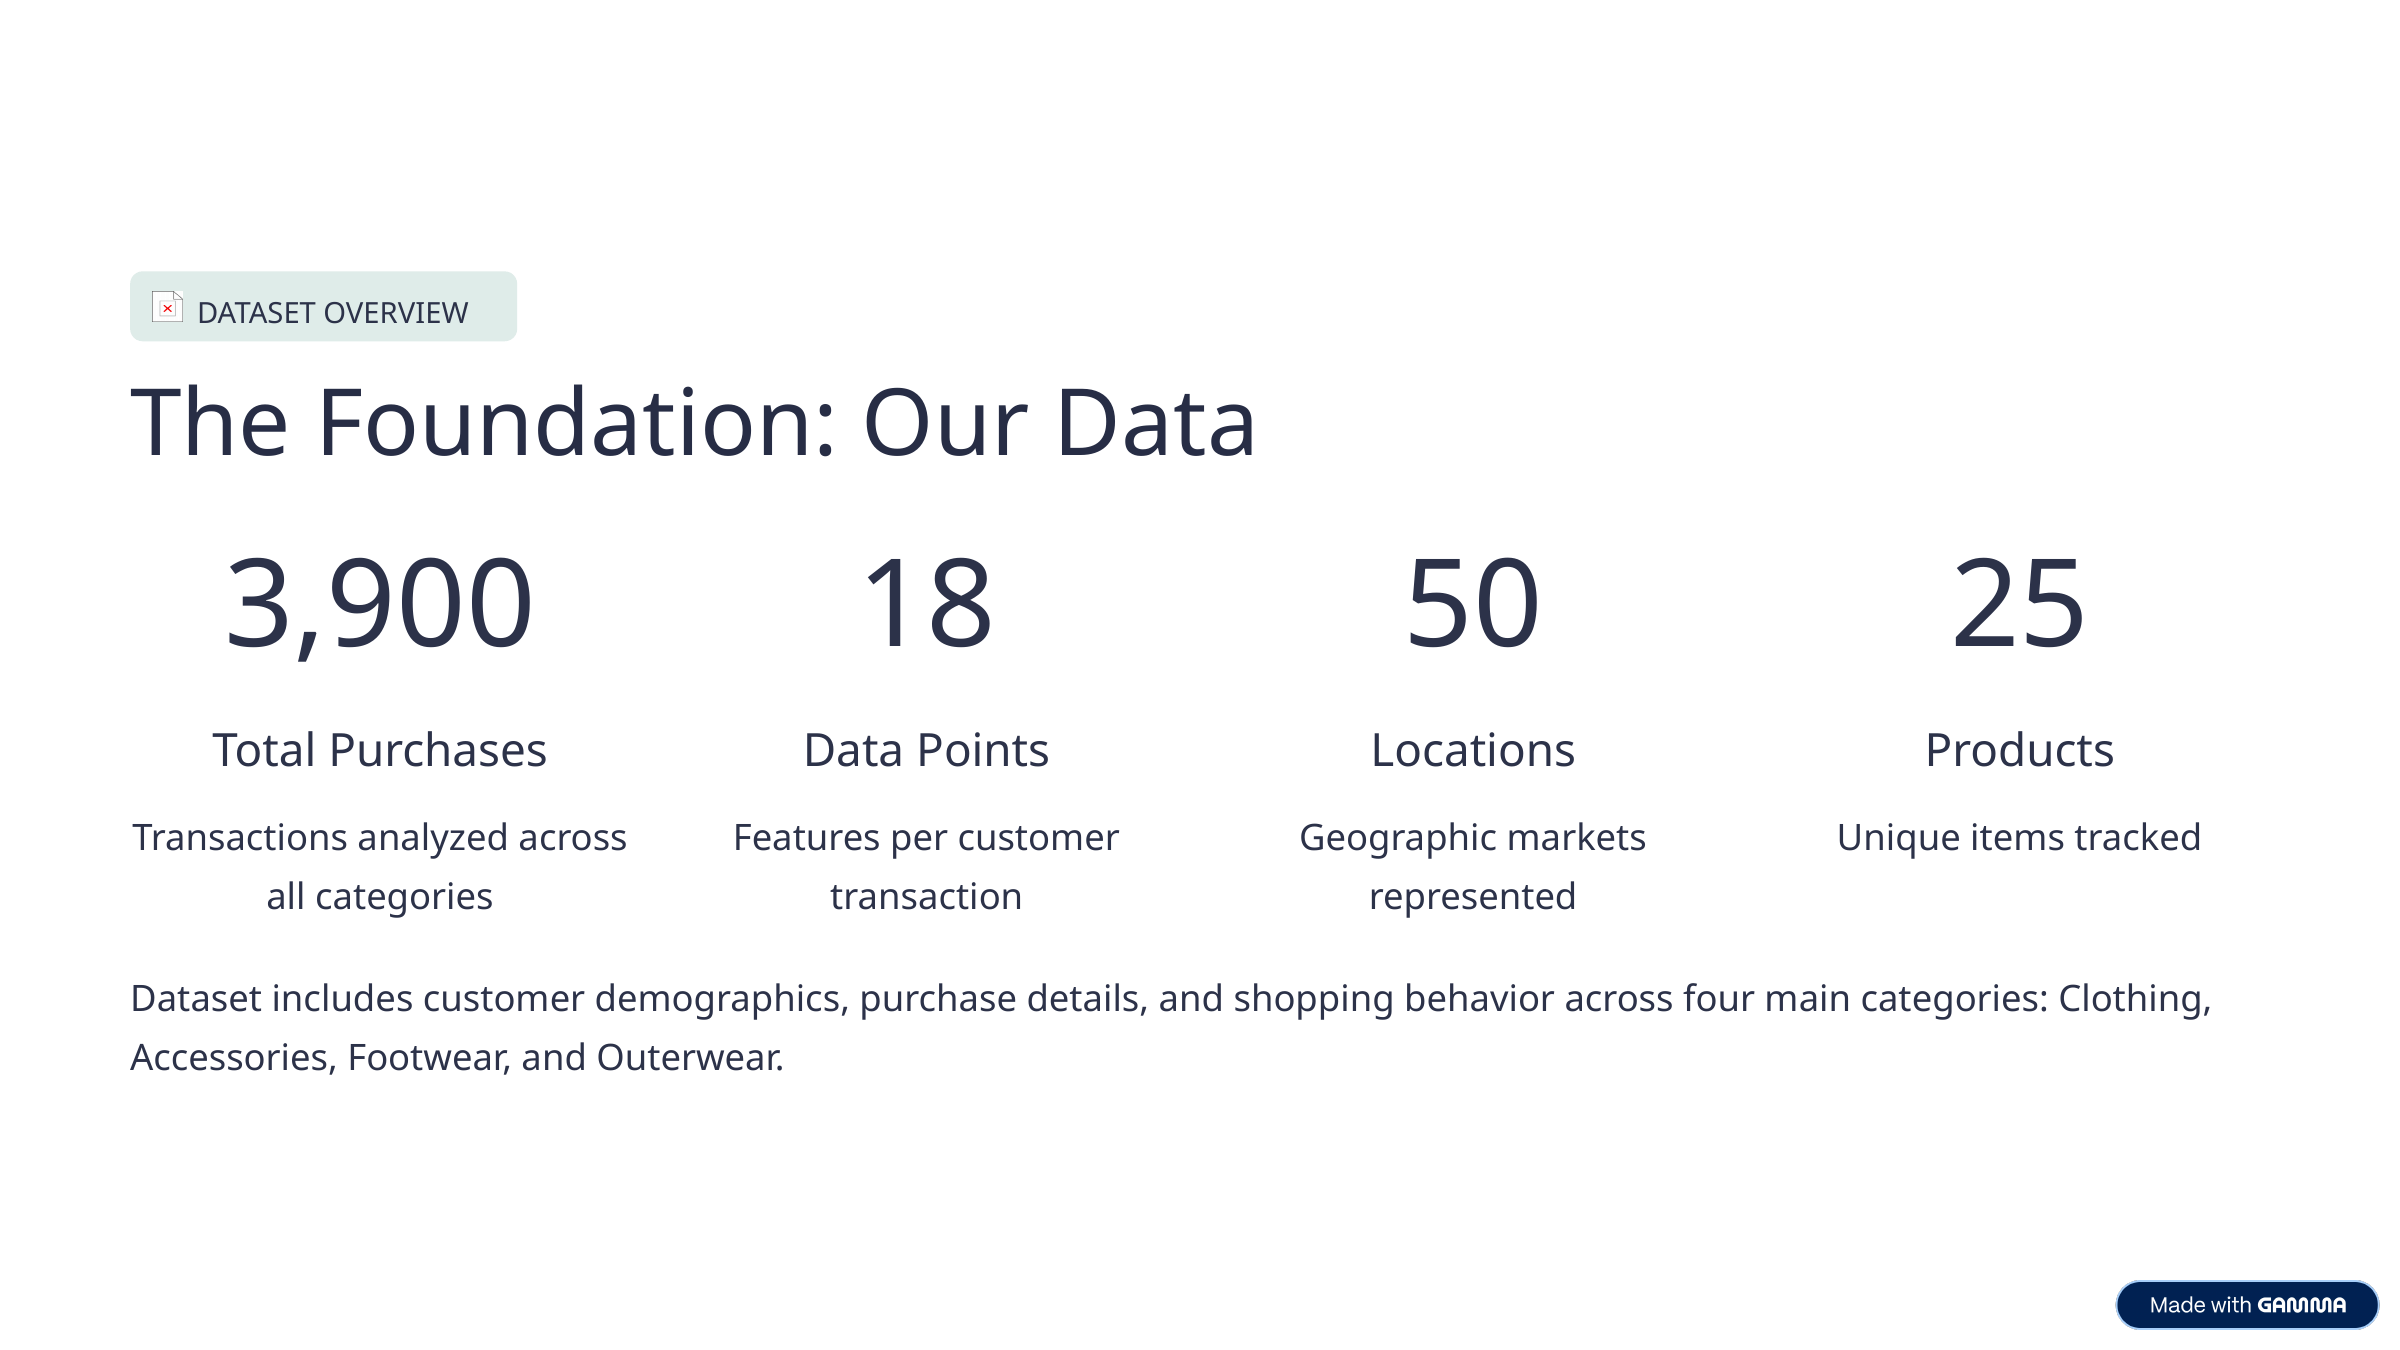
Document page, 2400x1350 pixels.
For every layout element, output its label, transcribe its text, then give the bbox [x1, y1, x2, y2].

text_box [130, 271, 518, 342]
text_box 25 [1769, 548, 2270, 672]
text_box DATASET OVERVIEW [197, 282, 495, 331]
text_box Transactions analyzed across all categories [130, 798, 631, 918]
text_box 18 [676, 548, 1177, 672]
text_box Features per customer transaction [676, 798, 1177, 918]
text_box Products [1787, 718, 2253, 777]
text_box Total Purchases [147, 718, 613, 777]
picture [2106, 1271, 2389, 1339]
text_box Geographic markets represented [1223, 798, 1724, 918]
text_box Dataset includes customer demographics, purchase details, and shopping behavior across four main categories: Clothing, Accessories, Footwear, and Outerwear. [130, 959, 2270, 1079]
text_box 50 [1223, 548, 1724, 672]
text_box Locations [1240, 718, 1706, 777]
text_box Unique items tracked [1769, 798, 2270, 859]
picture [152, 291, 183, 322]
text_box Data Points [694, 718, 1160, 777]
text_box 3,900 [130, 548, 631, 672]
text_box The Foundation: Our Data [130, 358, 1176, 475]
